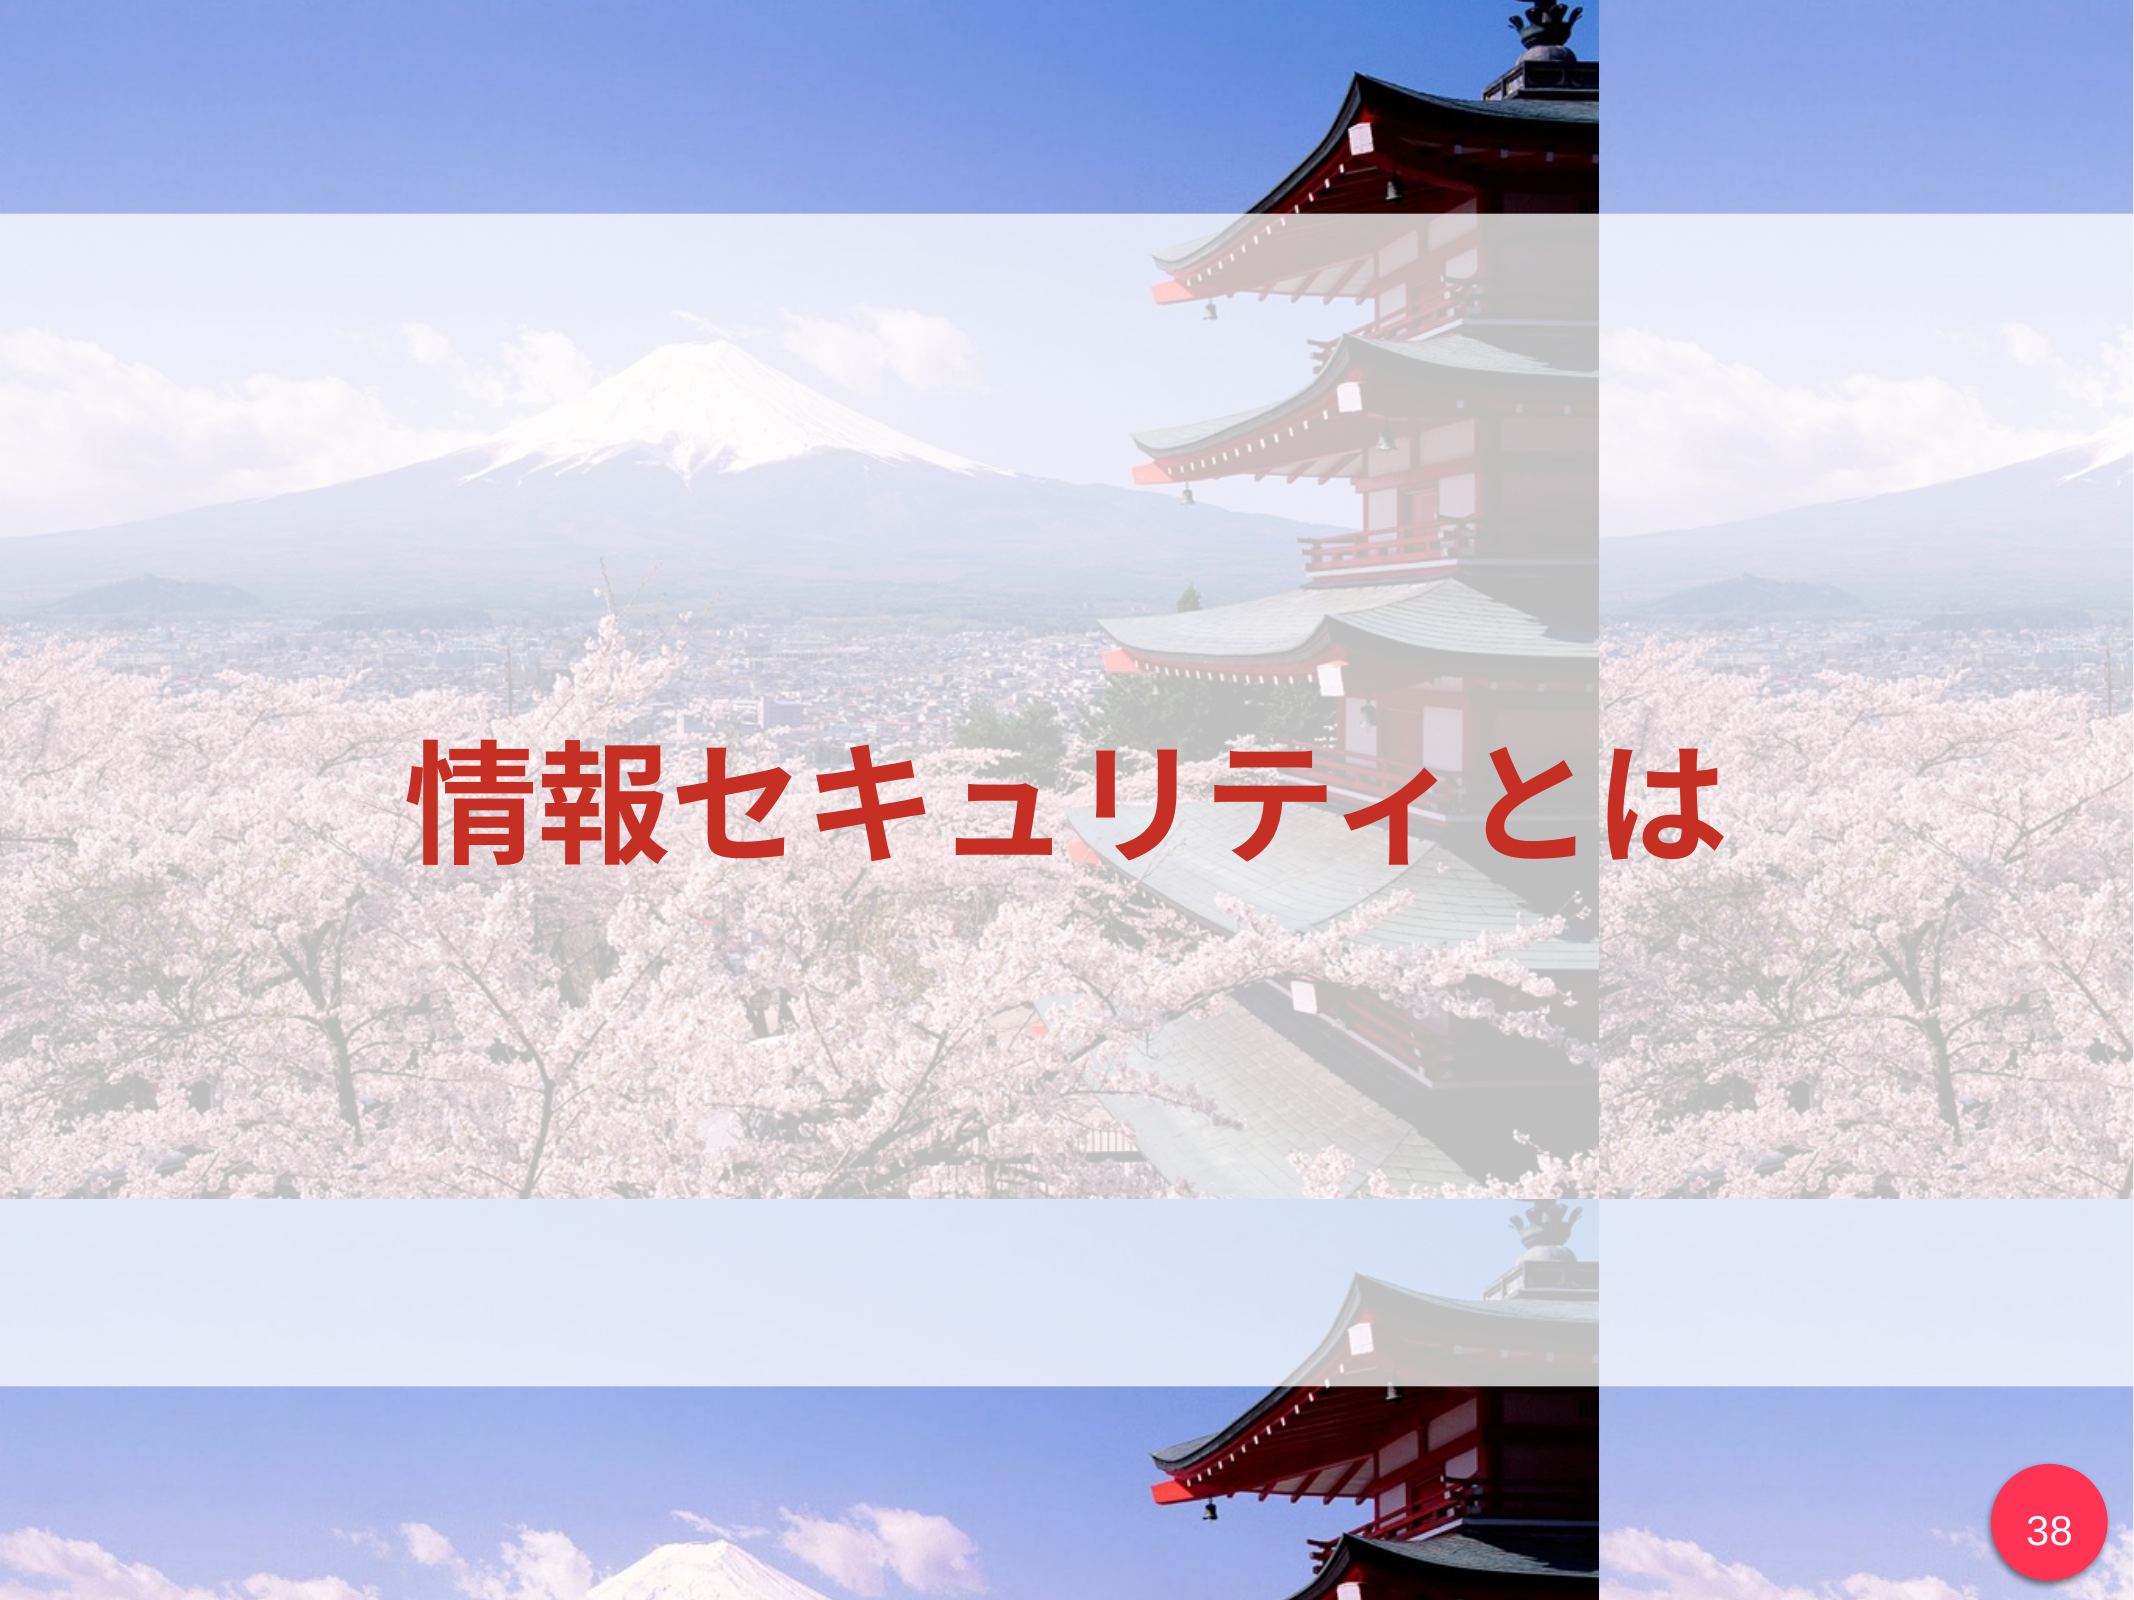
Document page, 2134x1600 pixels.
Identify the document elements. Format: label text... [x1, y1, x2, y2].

picture [0, 1387, 2134, 1600]
picture [0, 0, 2134, 213]
slide_number ‹#› [2012, 1495, 2087, 1554]
title 情報セキュリティとは [208, 529, 1925, 1071]
